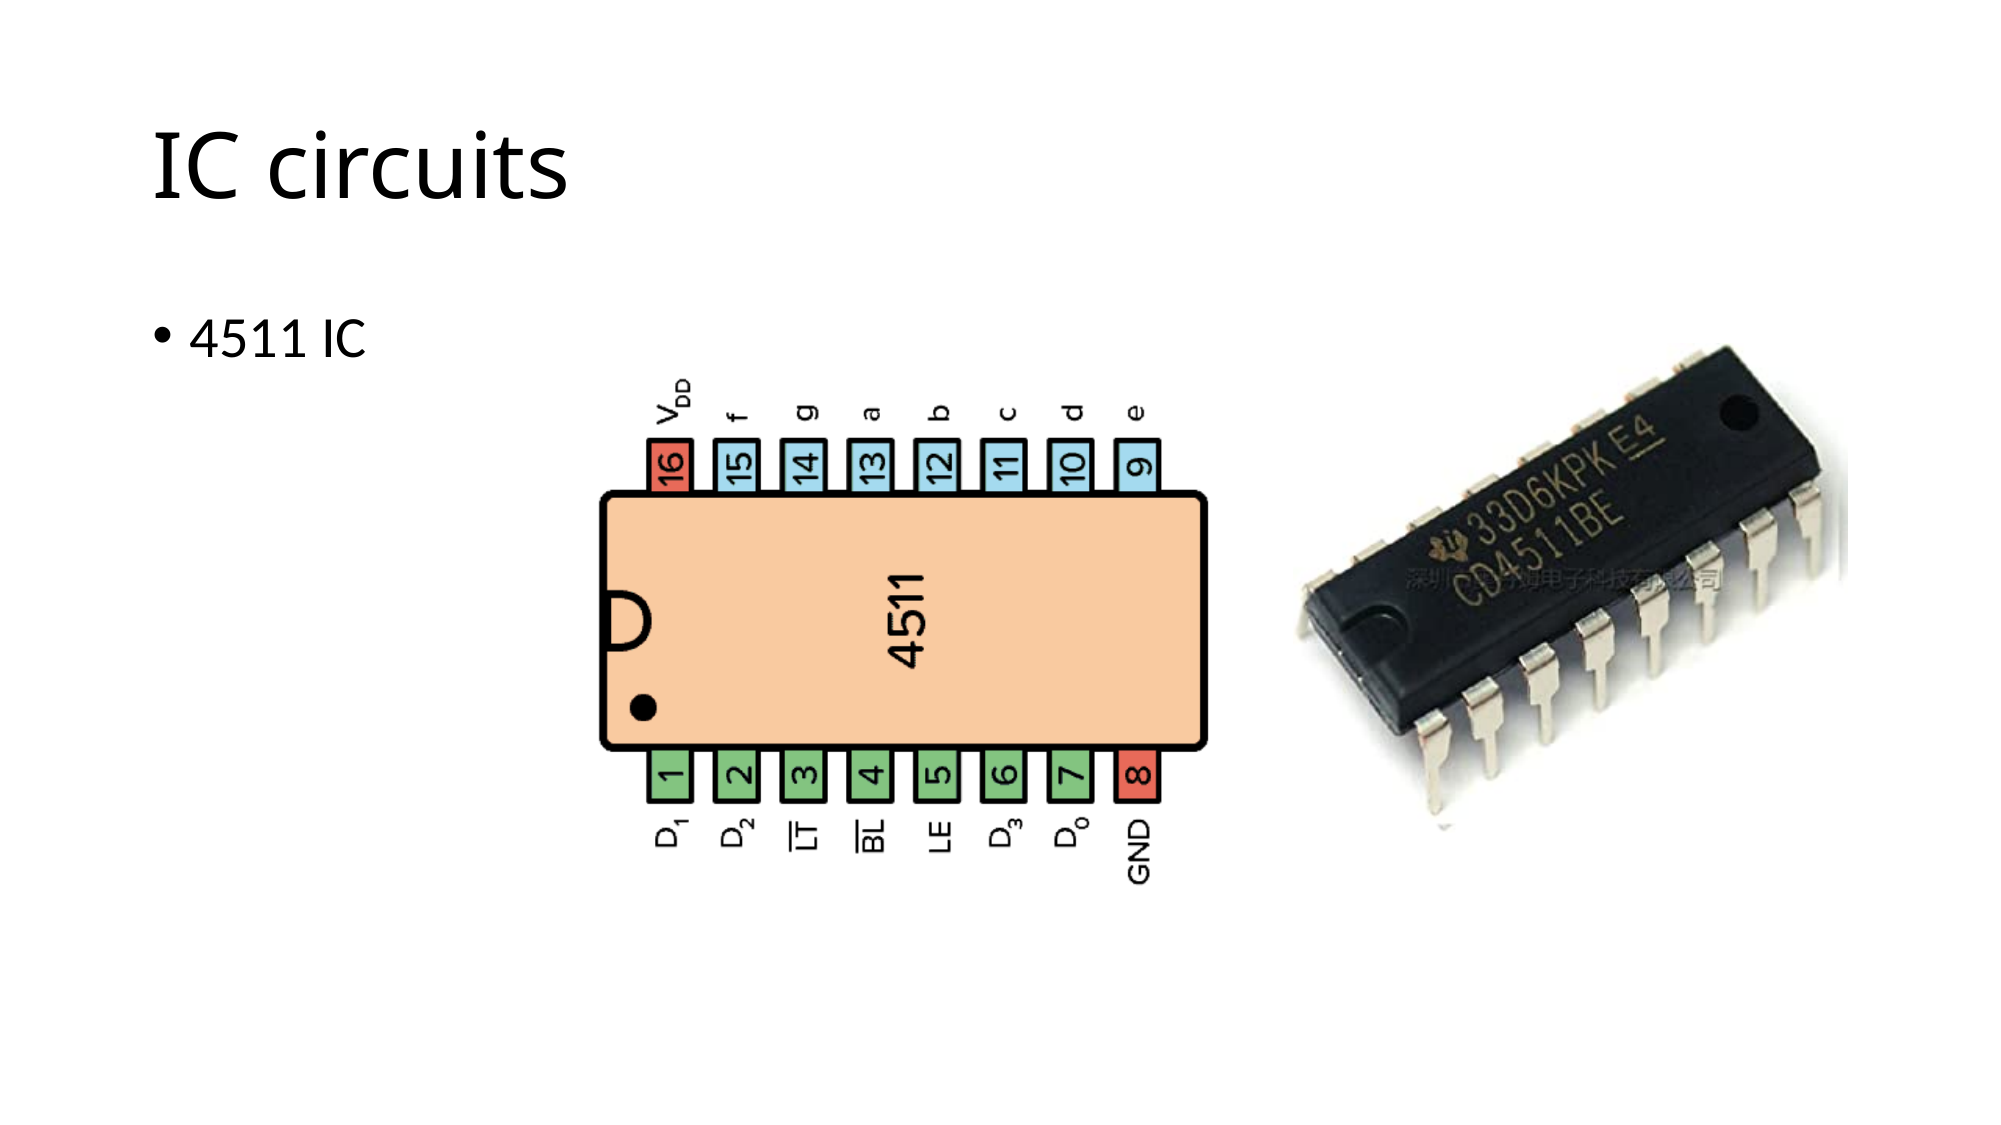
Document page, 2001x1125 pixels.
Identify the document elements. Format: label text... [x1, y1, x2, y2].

picture [577, 299, 1230, 954]
list 4511 IC [137, 299, 1863, 1014]
title IC circuits [137, 59, 1863, 278]
picture [1293, 343, 1848, 833]
